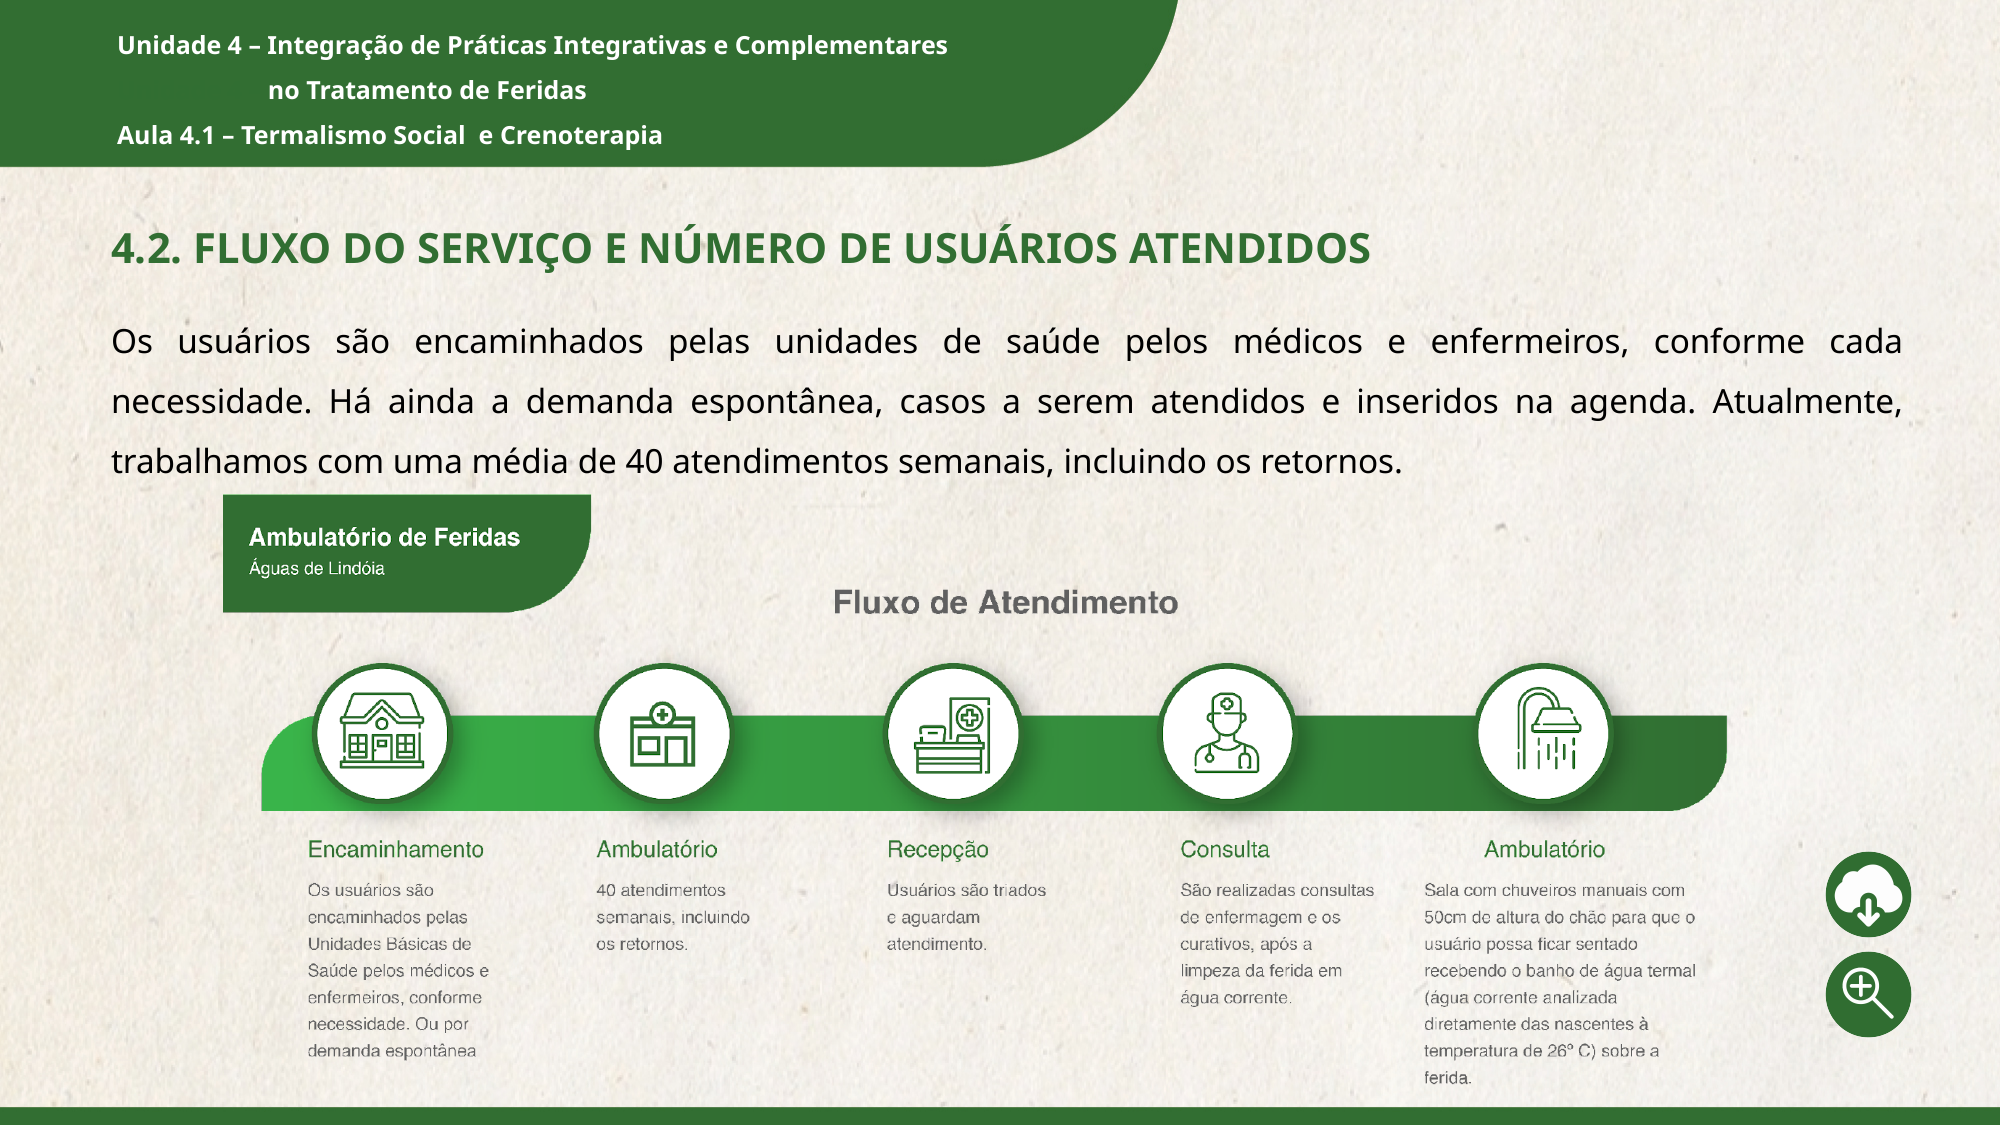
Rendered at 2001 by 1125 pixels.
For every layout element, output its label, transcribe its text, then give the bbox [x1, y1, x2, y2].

text_box 4.2. FLUXO DO SERVIÇO E NÚMERO DE USUÁRIOS ATENDIDOS [96, 214, 1849, 280]
text_box Os usuários são encaminhados pelas unidades de saúde pelos médicos e enfermeiros, conforme cada necessidade. Há ainda a demanda espontânea, casos a serem atendidos e inseridos na agenda. Atualmente, trabalhamos com uma média de 40 atendimentos semanais, incluindo os retornos. [96, 293, 1922, 488]
picture [0, 0, 2000, 1125]
